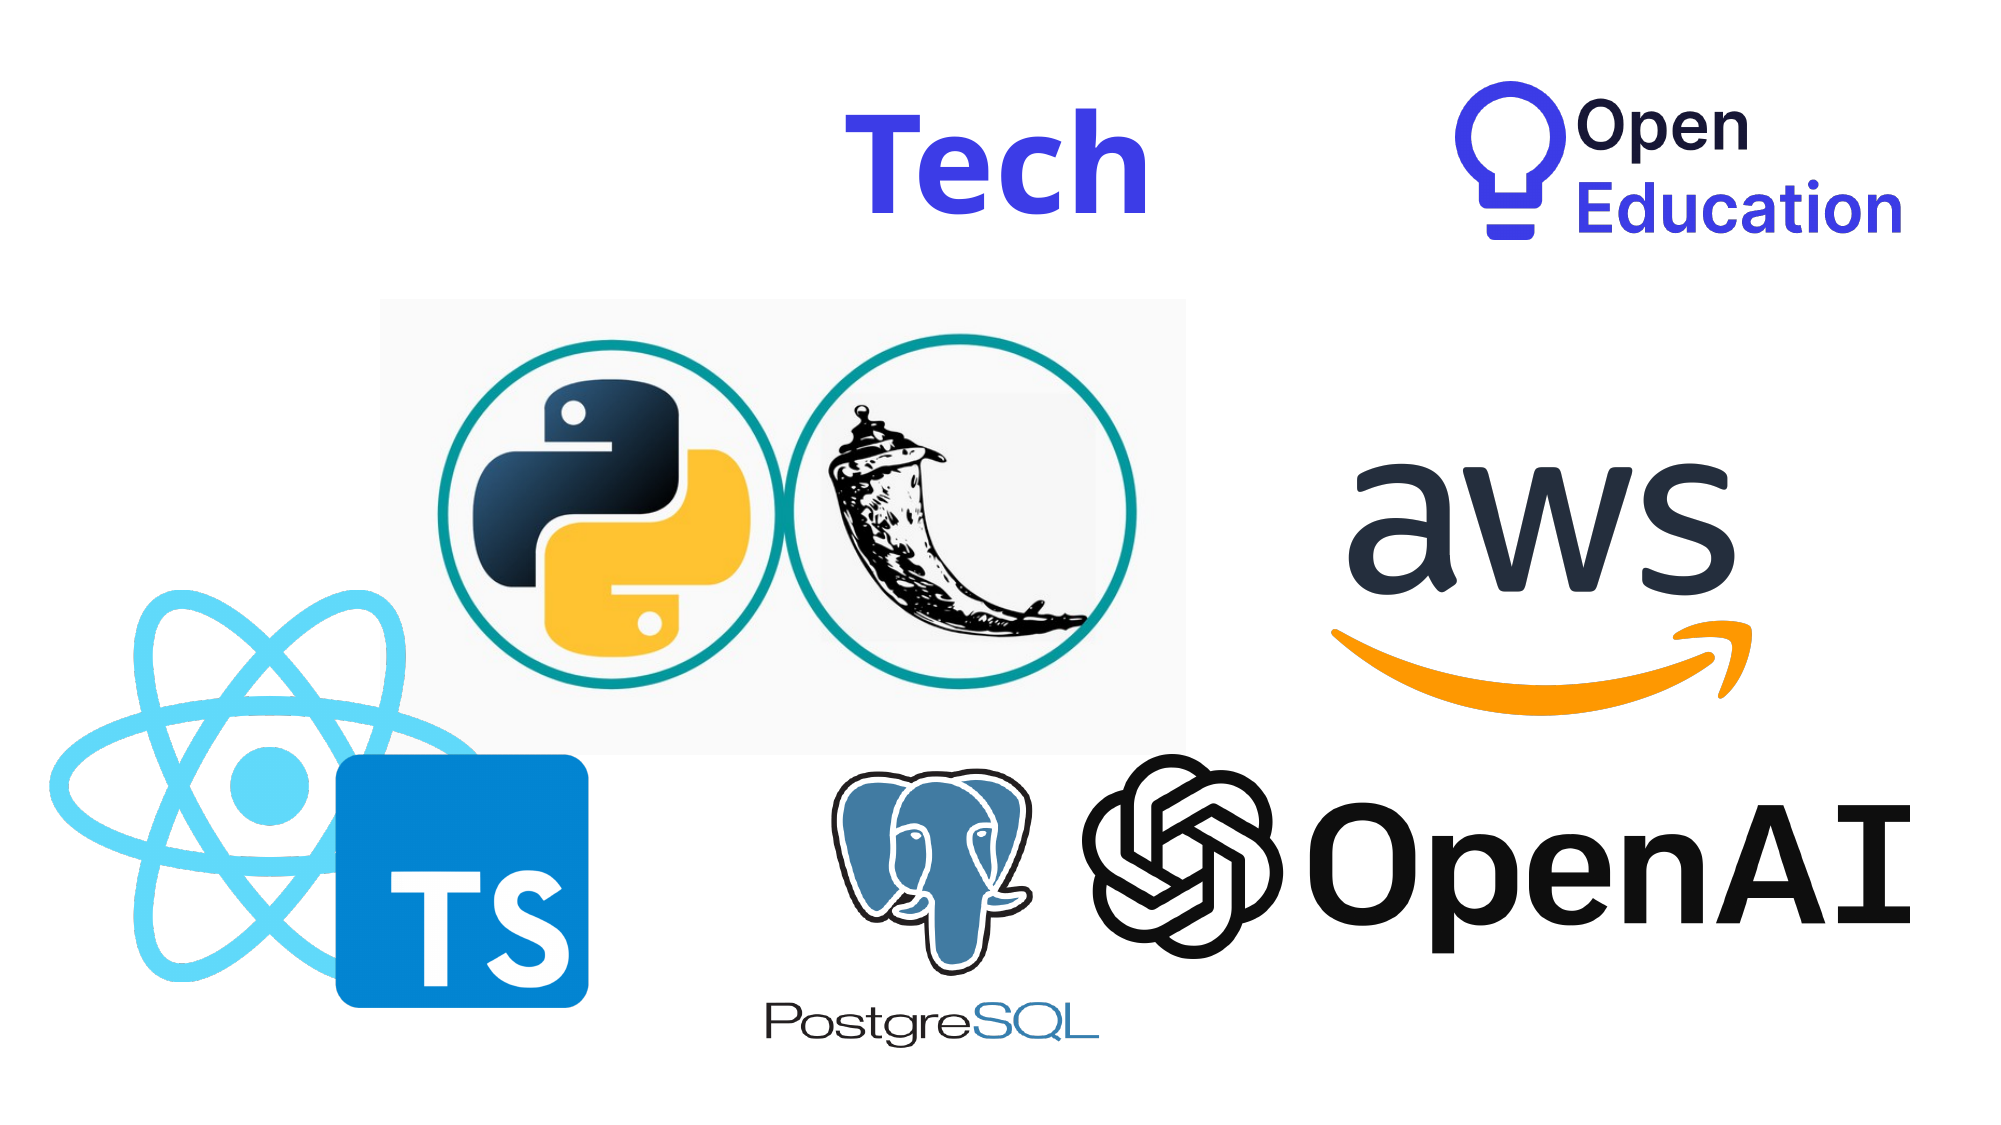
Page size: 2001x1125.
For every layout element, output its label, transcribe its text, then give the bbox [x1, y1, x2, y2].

picture [1329, 462, 1754, 717]
picture [44, 299, 1910, 1072]
picture [1454, 81, 1901, 240]
title Tech [137, 59, 1863, 278]
